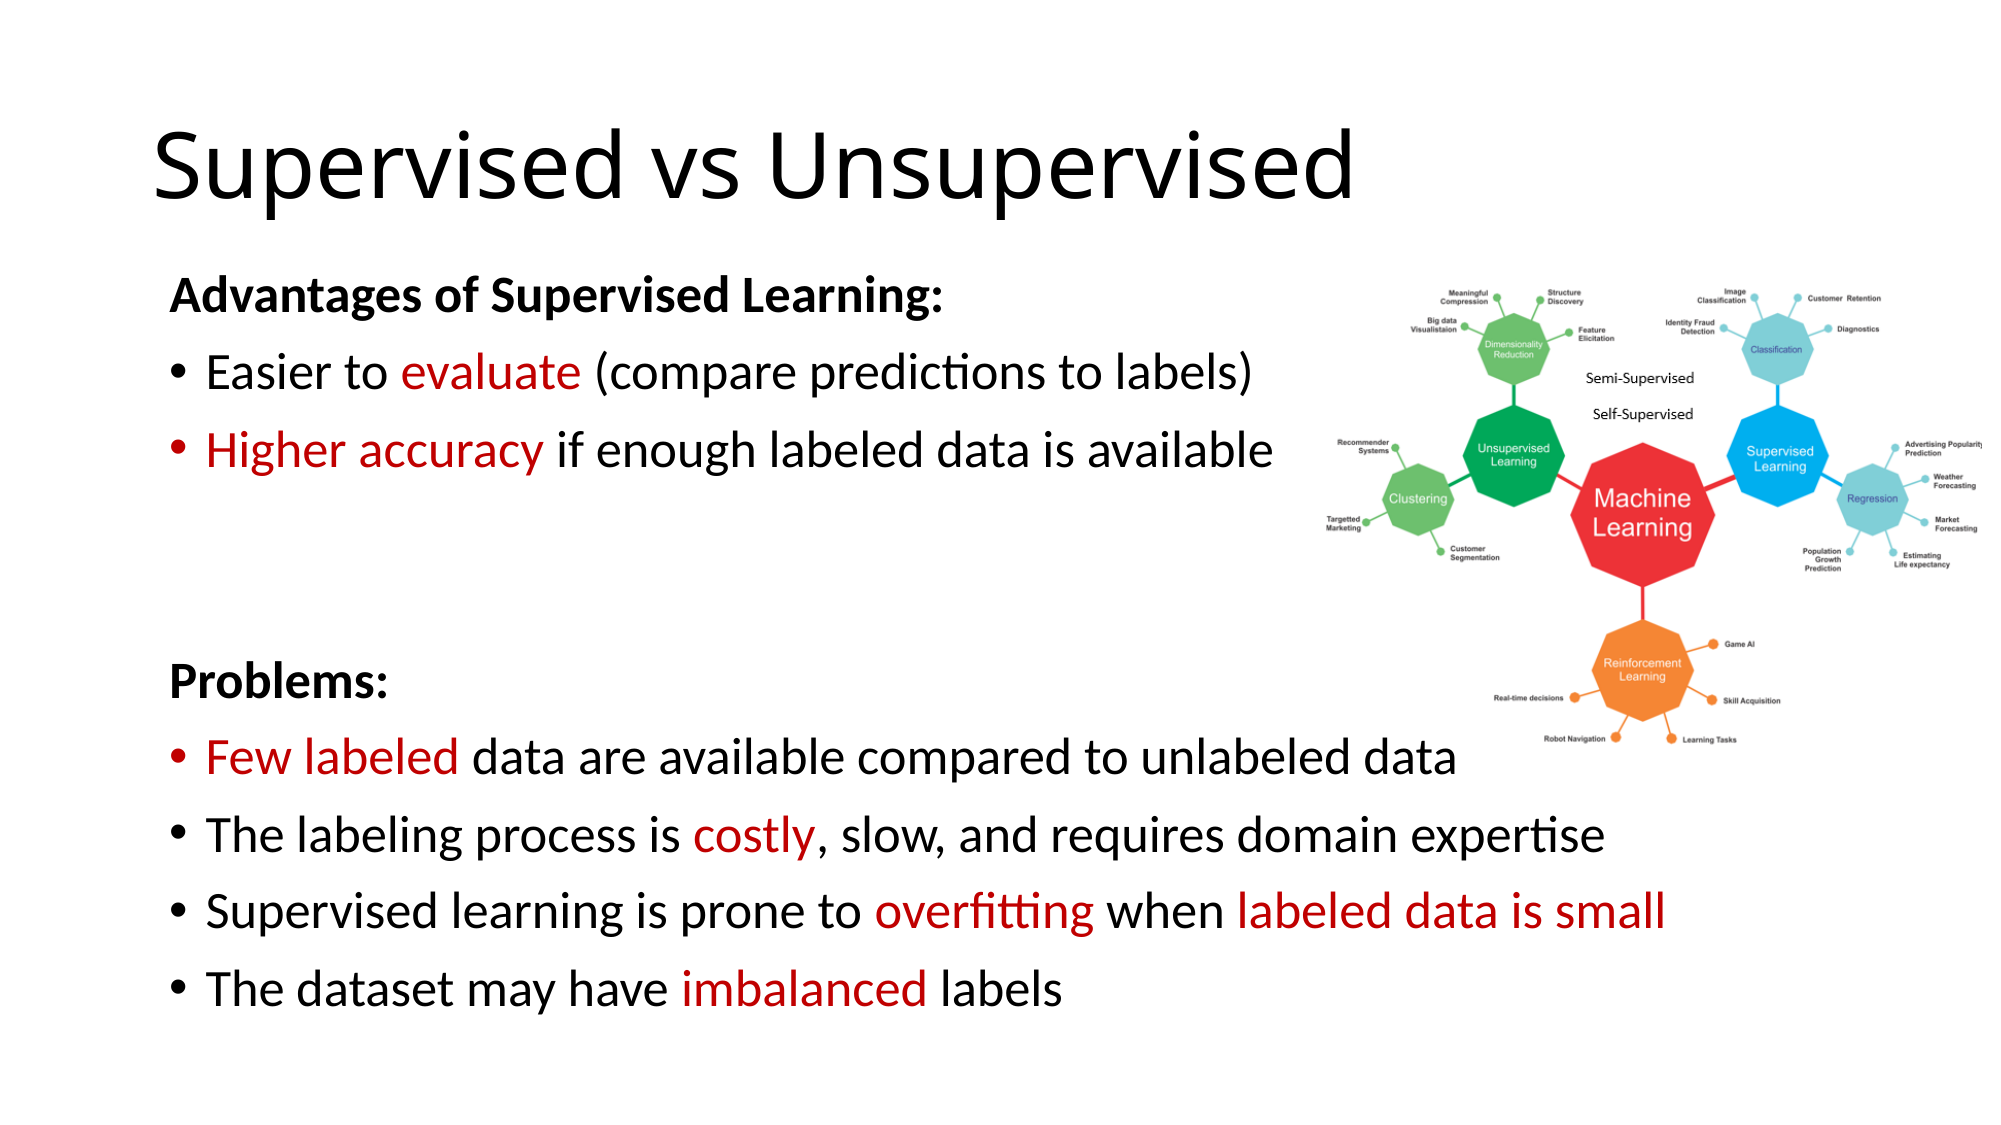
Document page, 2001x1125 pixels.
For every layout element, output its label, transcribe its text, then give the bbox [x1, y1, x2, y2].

picture [1321, 277, 1982, 756]
title Supervised vs Unsupervised [137, 59, 1863, 278]
list Advantages of Supervised Learning: Easier to evaluate (compare predictions to labels) Higher accuracy if enough labeled data is available Problems: Few labeled data are available compared to unlabeled data The labeling process is costly, slow, and requires domain expertise Supervised learning is prone to overfitting when labeled data is small The dataset may have imbalanced labels [154, 260, 1880, 1026]
